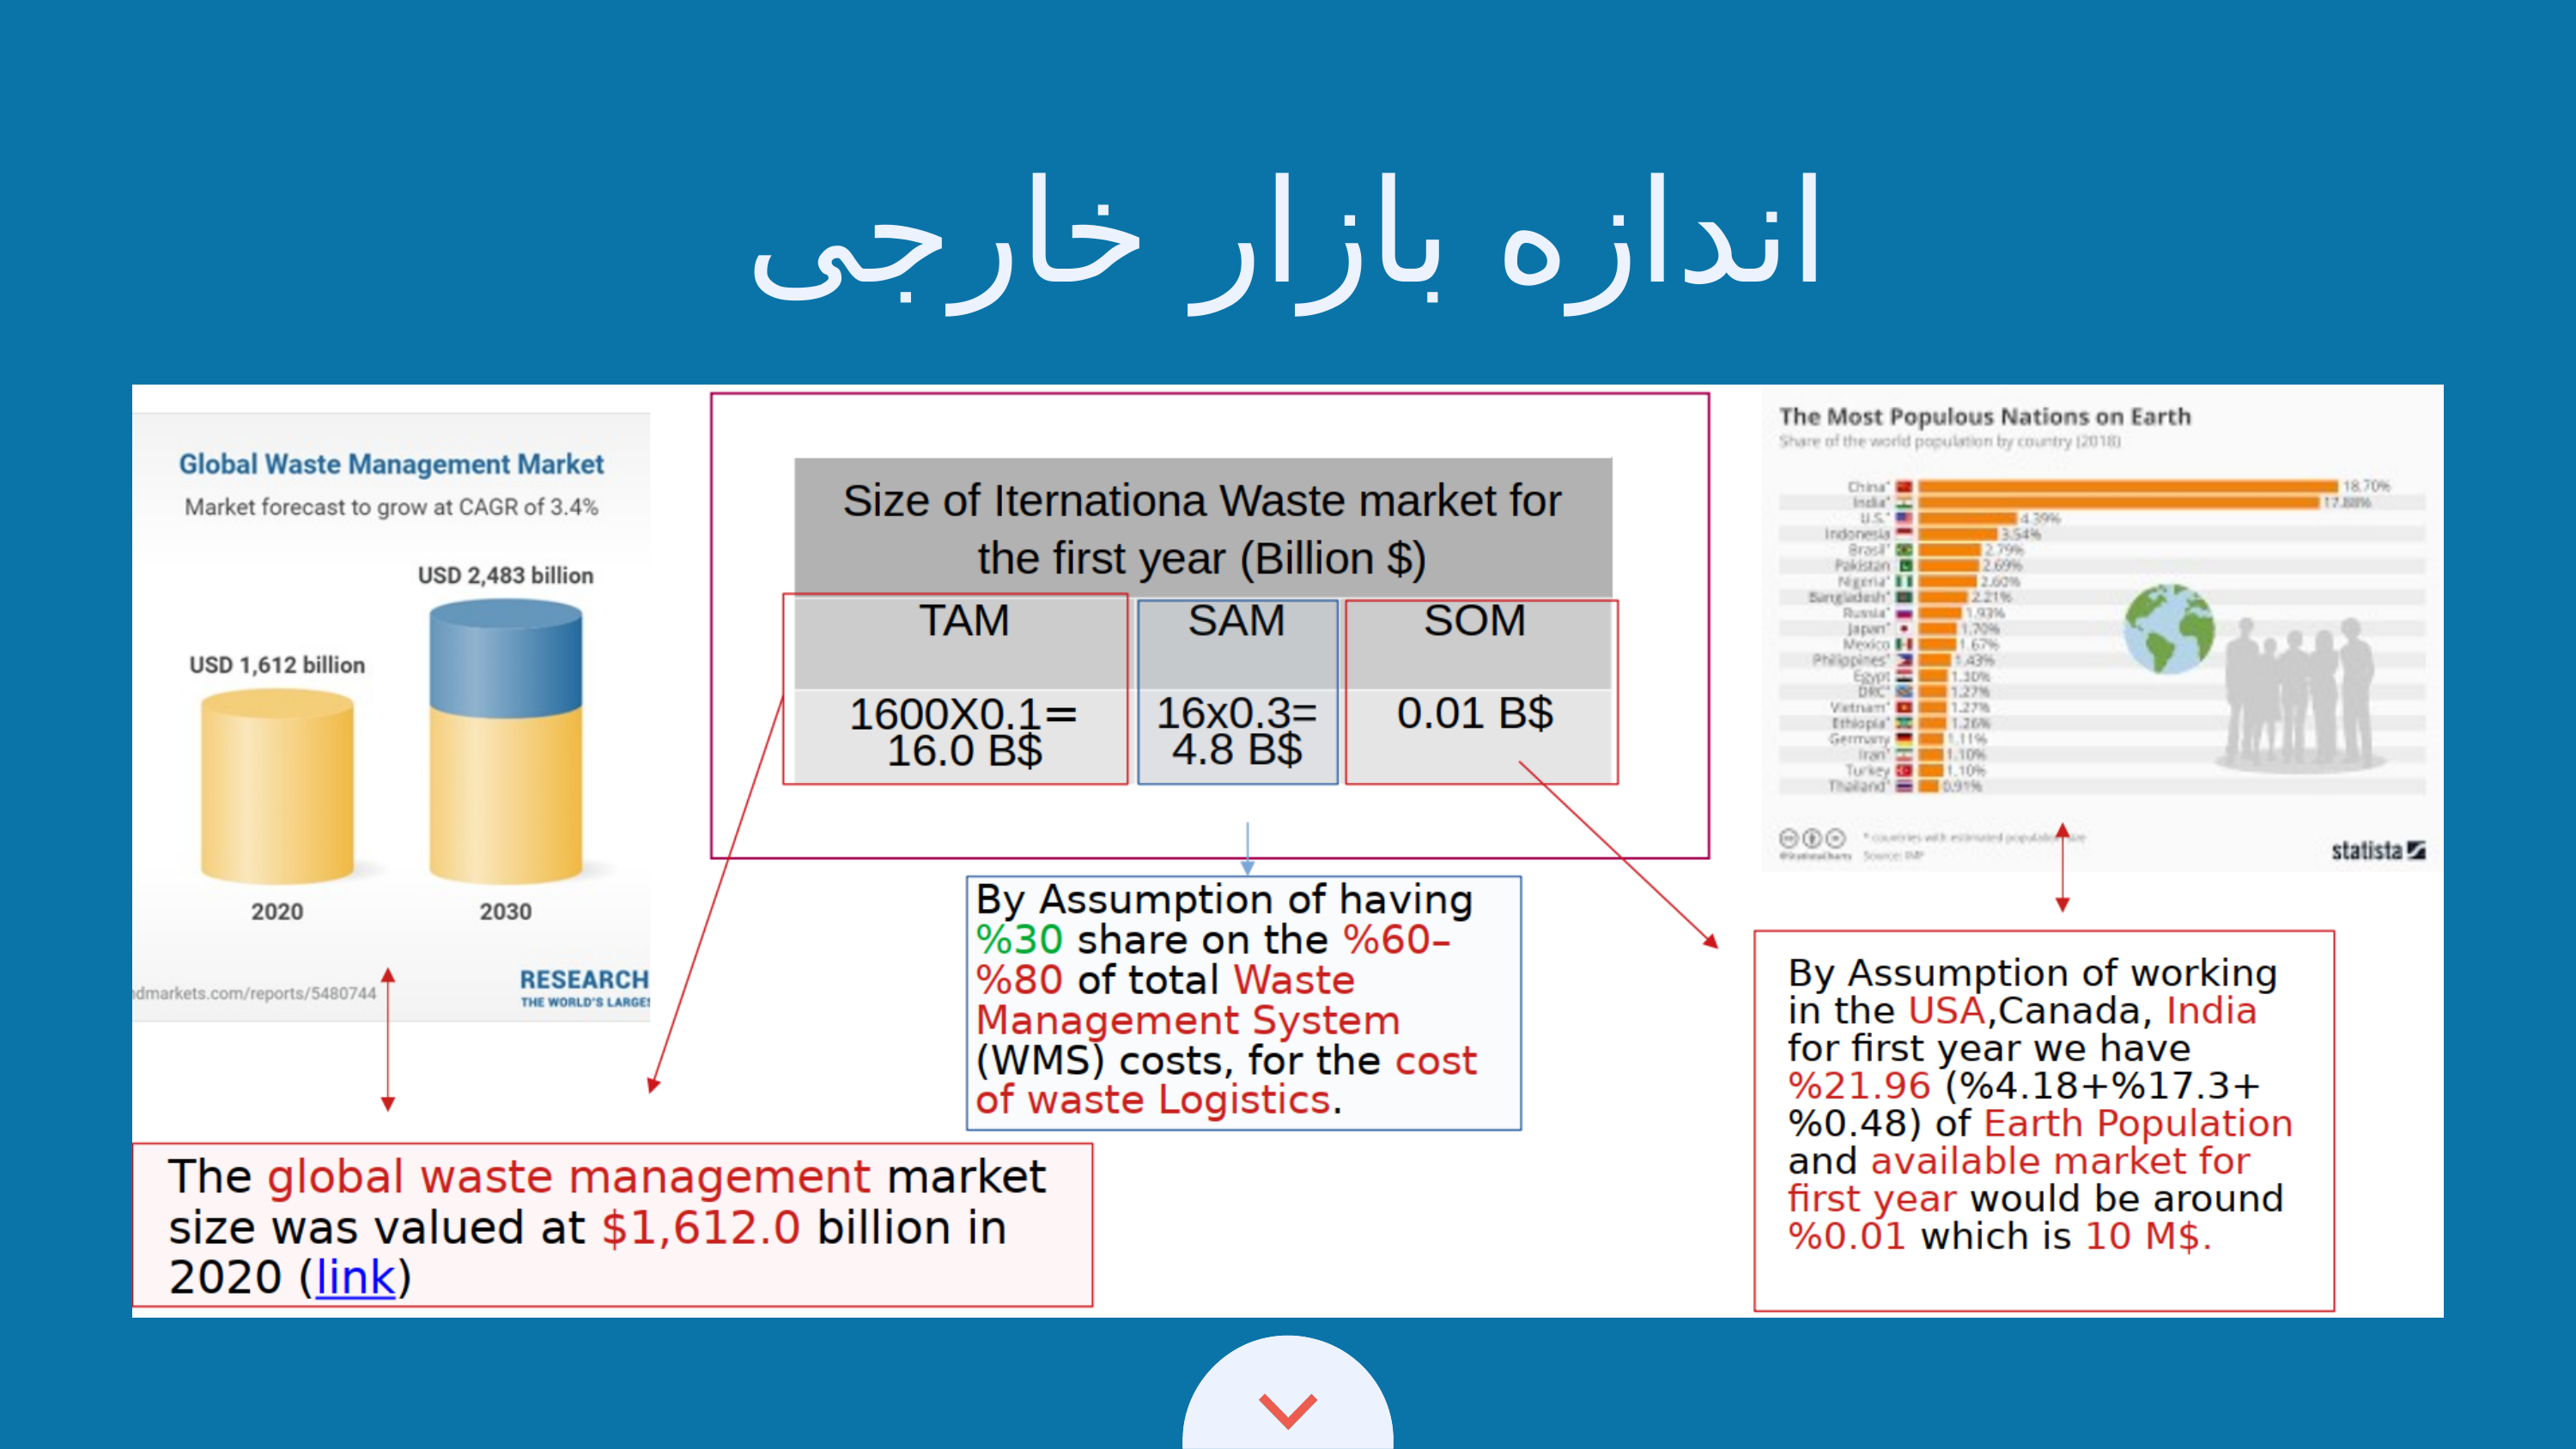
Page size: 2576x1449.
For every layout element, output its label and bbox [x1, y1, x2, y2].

text_box [1182, 1335, 1394, 1449]
picture [133, 385, 2443, 1317]
text_box [689, 194, 1887, 381]
picture [1267, 1380, 1308, 1443]
